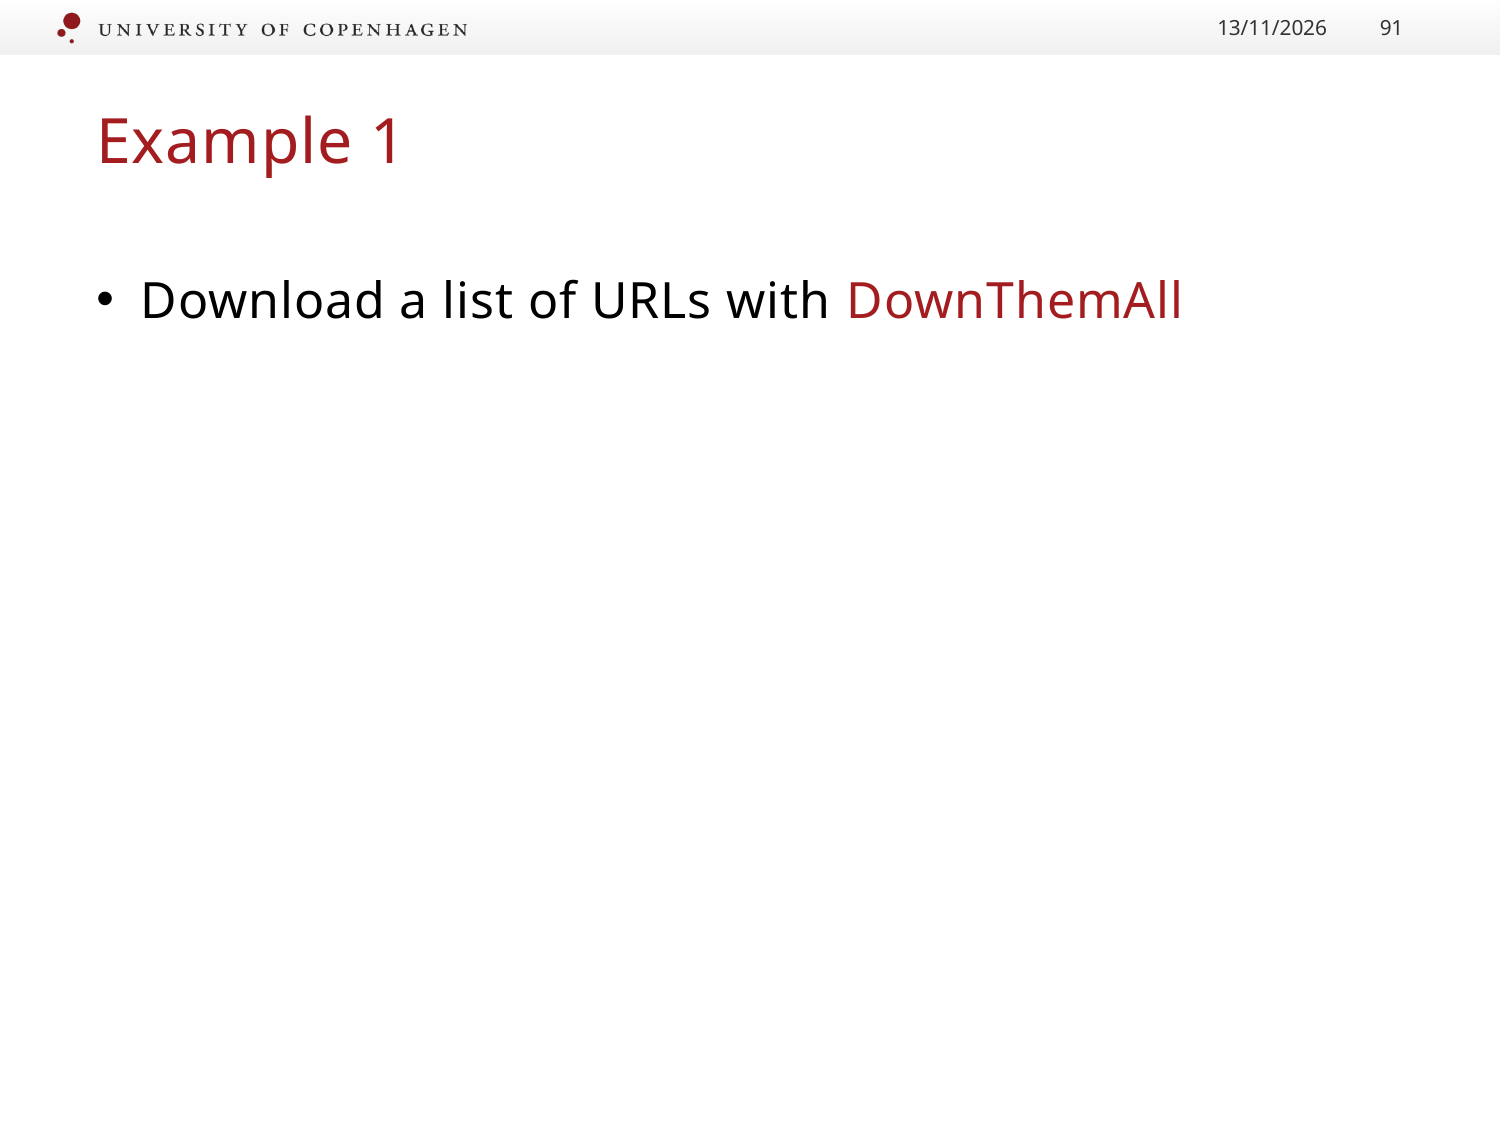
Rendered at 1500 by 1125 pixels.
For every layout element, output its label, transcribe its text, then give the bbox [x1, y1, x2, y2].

slide_number 91 [1341, 14, 1404, 43]
title Example 1 [96, 101, 1404, 244]
picture [92, 15, 475, 42]
list Download a list of URLs with DownThemAll [96, 268, 1404, 1034]
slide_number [1193, 14, 1327, 43]
